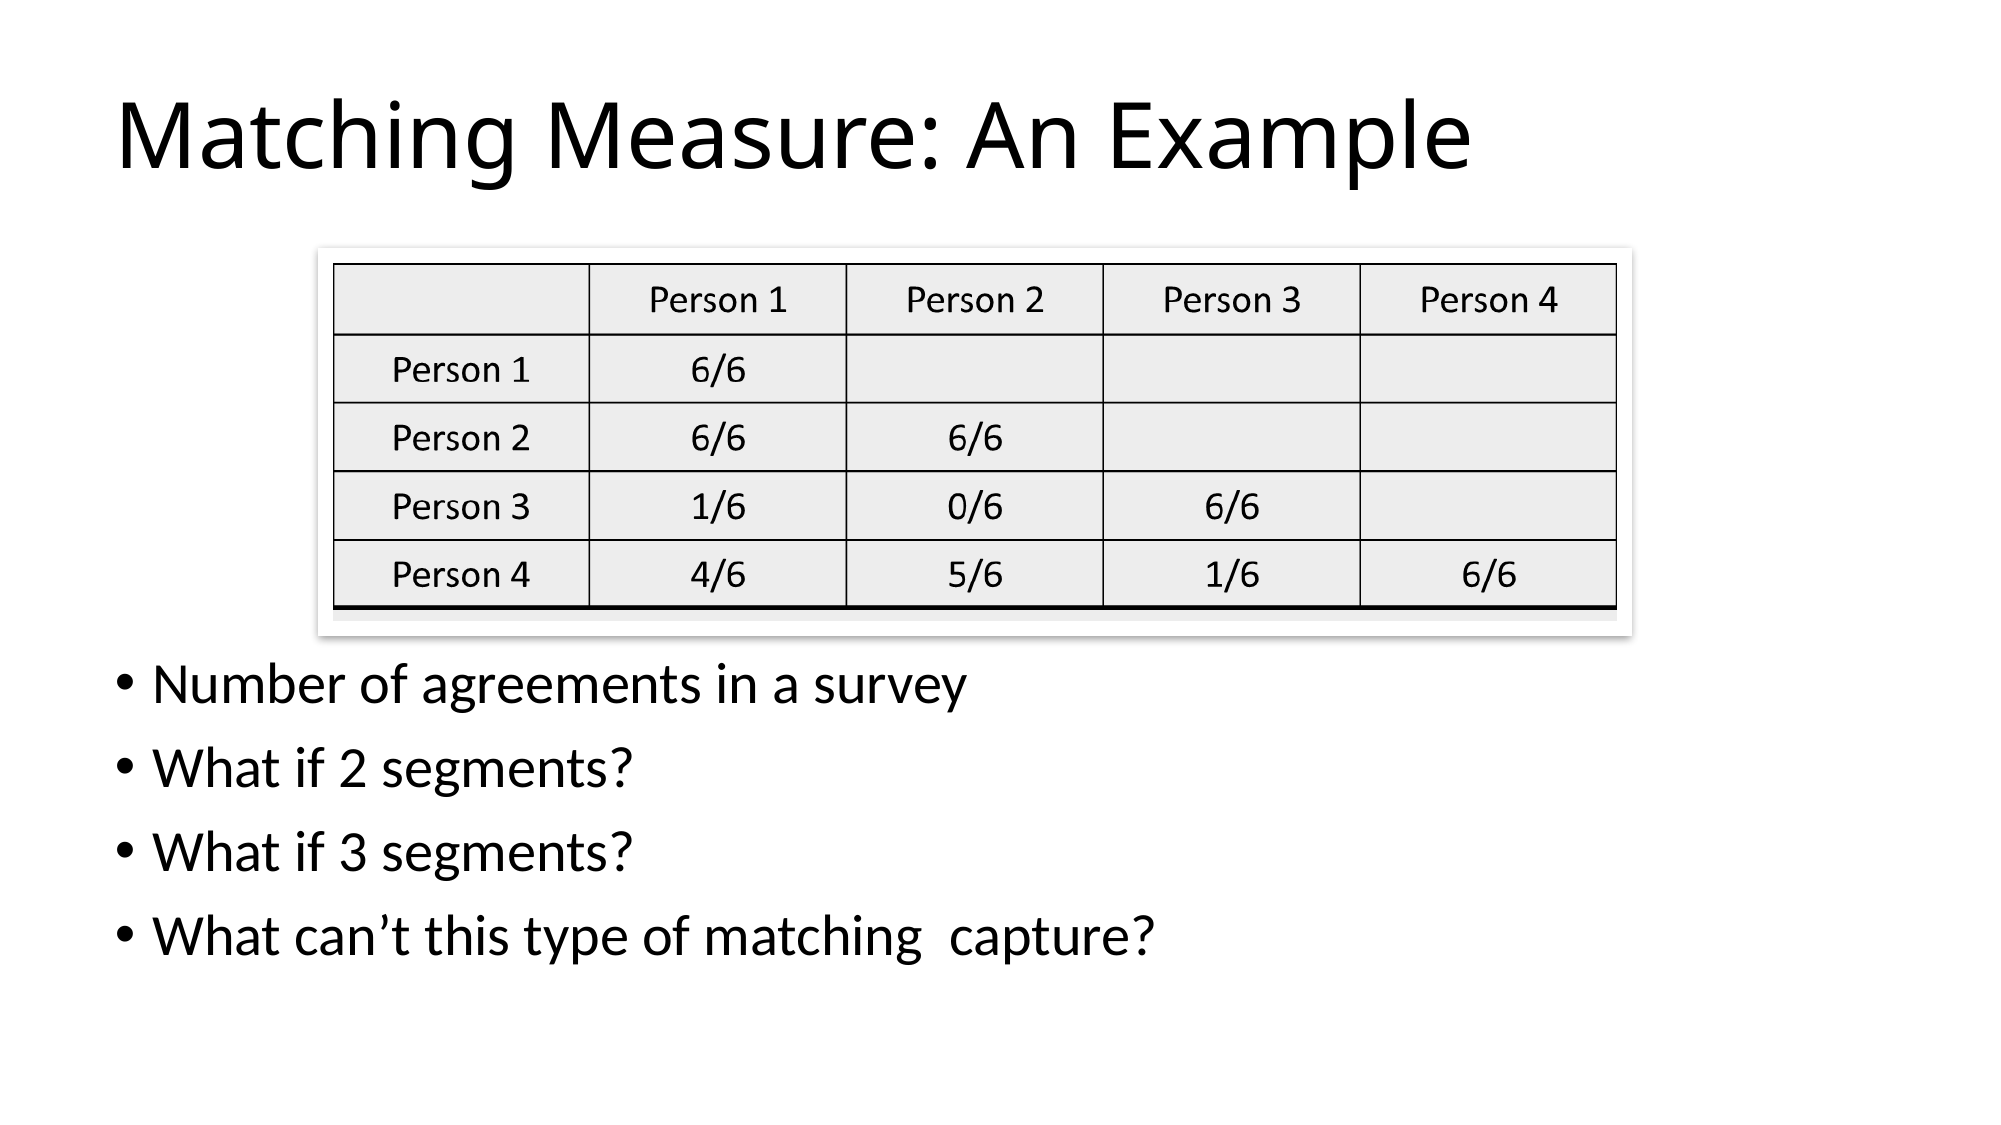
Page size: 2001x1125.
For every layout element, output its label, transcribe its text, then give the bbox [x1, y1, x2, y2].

title Matching Measure: An Example [99, 45, 1834, 233]
list Number of agreements in a survey What if 2 segments? What if 3 segments? What can’t this type of matching capture? [99, 646, 1834, 1005]
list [332, 262, 1617, 621]
